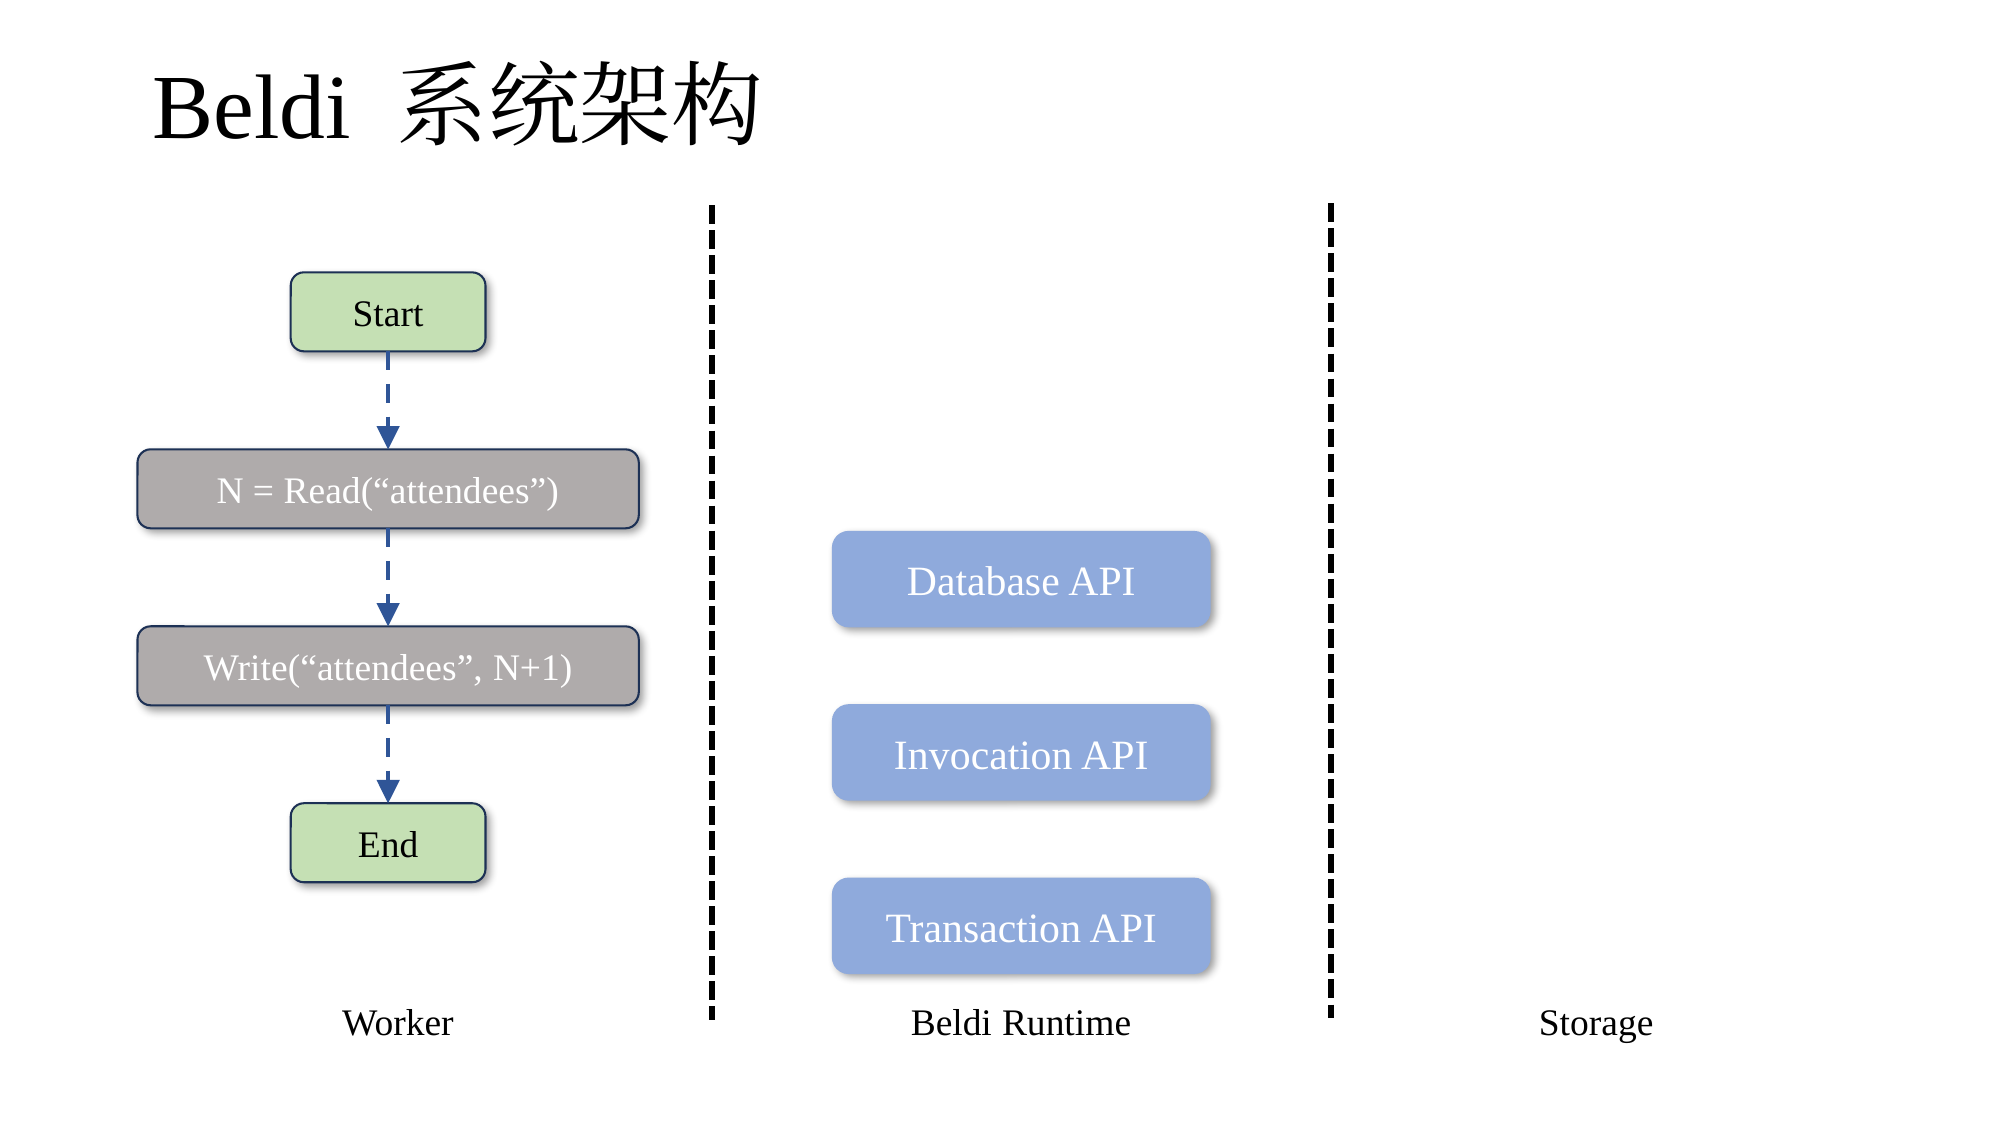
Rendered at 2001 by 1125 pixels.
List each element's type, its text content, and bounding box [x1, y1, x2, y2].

text_box N = Read(“attendees”) [136, 448, 640, 530]
text_box Write(“attendees”, N+1) [136, 625, 640, 707]
text_box Worker [327, 990, 469, 1050]
text_box End [289, 802, 487, 884]
text_box Database API [831, 530, 1211, 628]
text_box Transaction API [831, 877, 1211, 975]
text_box Start [289, 271, 487, 353]
text_box Storage [1524, 990, 1669, 1050]
title Beldi 系统架构 [137, 0, 1863, 218]
text_box Invocation API [831, 704, 1211, 801]
text_box Beldi Runtime [896, 990, 1147, 1050]
